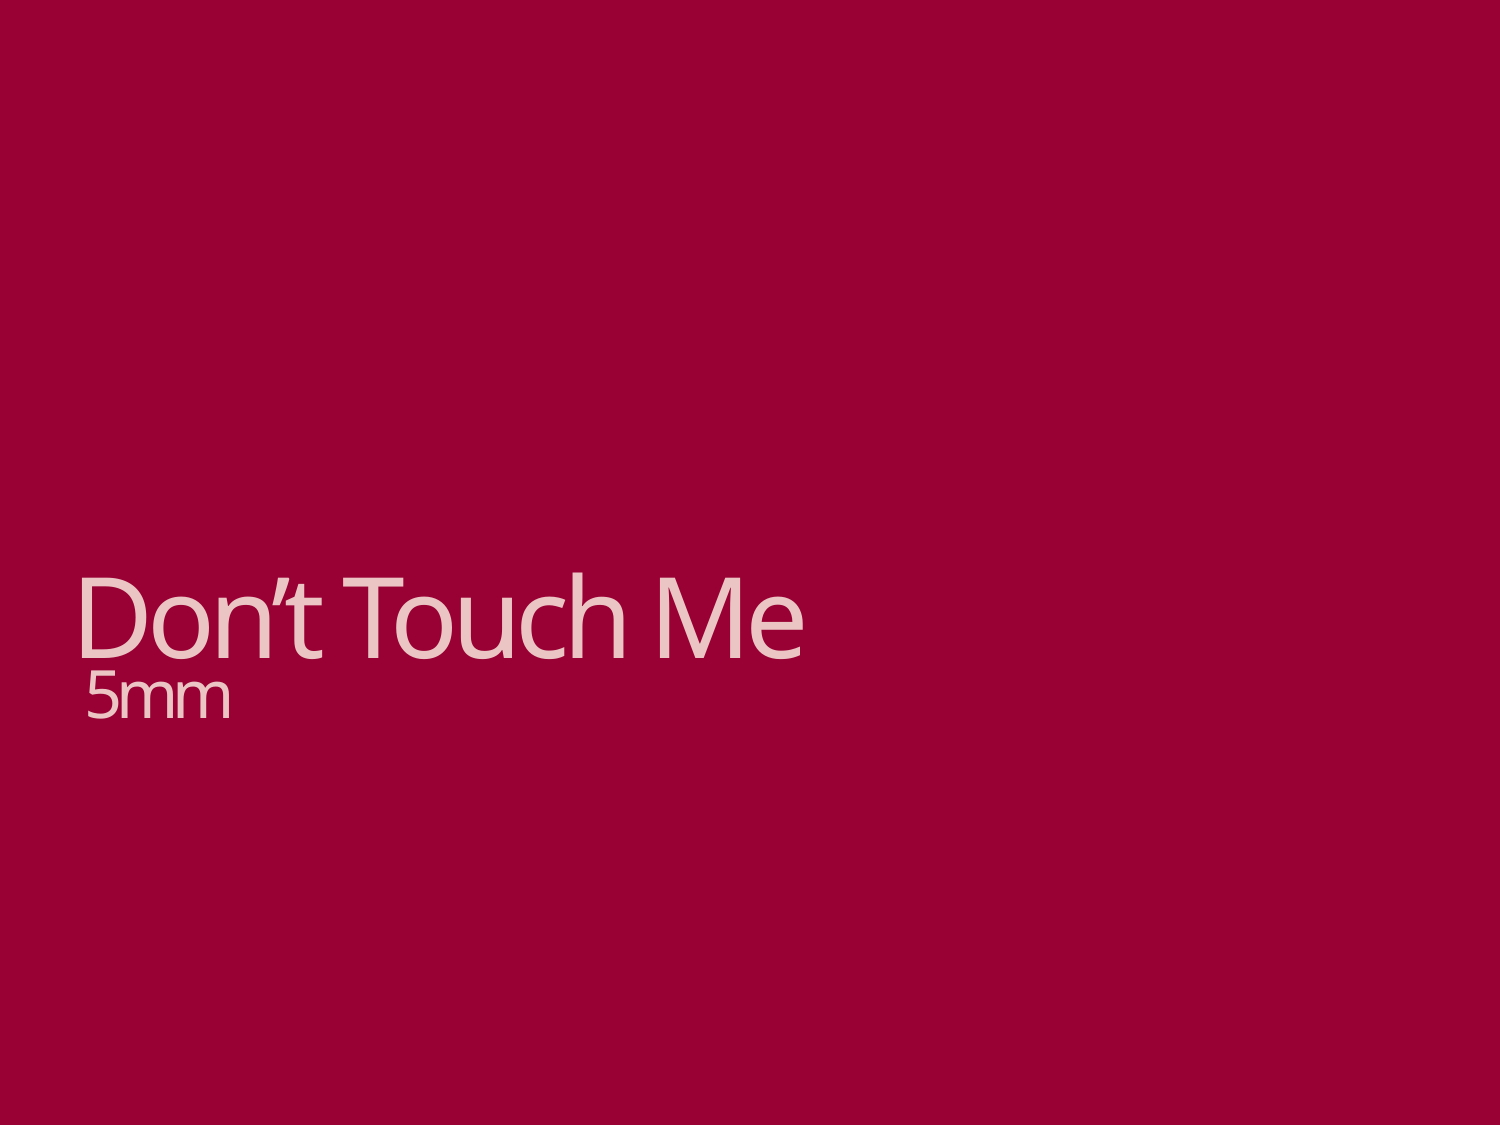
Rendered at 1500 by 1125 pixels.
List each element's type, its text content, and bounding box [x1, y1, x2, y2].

text_box 5mm [69, 644, 680, 740]
text_box Don’t Touch Me [56, 538, 824, 689]
